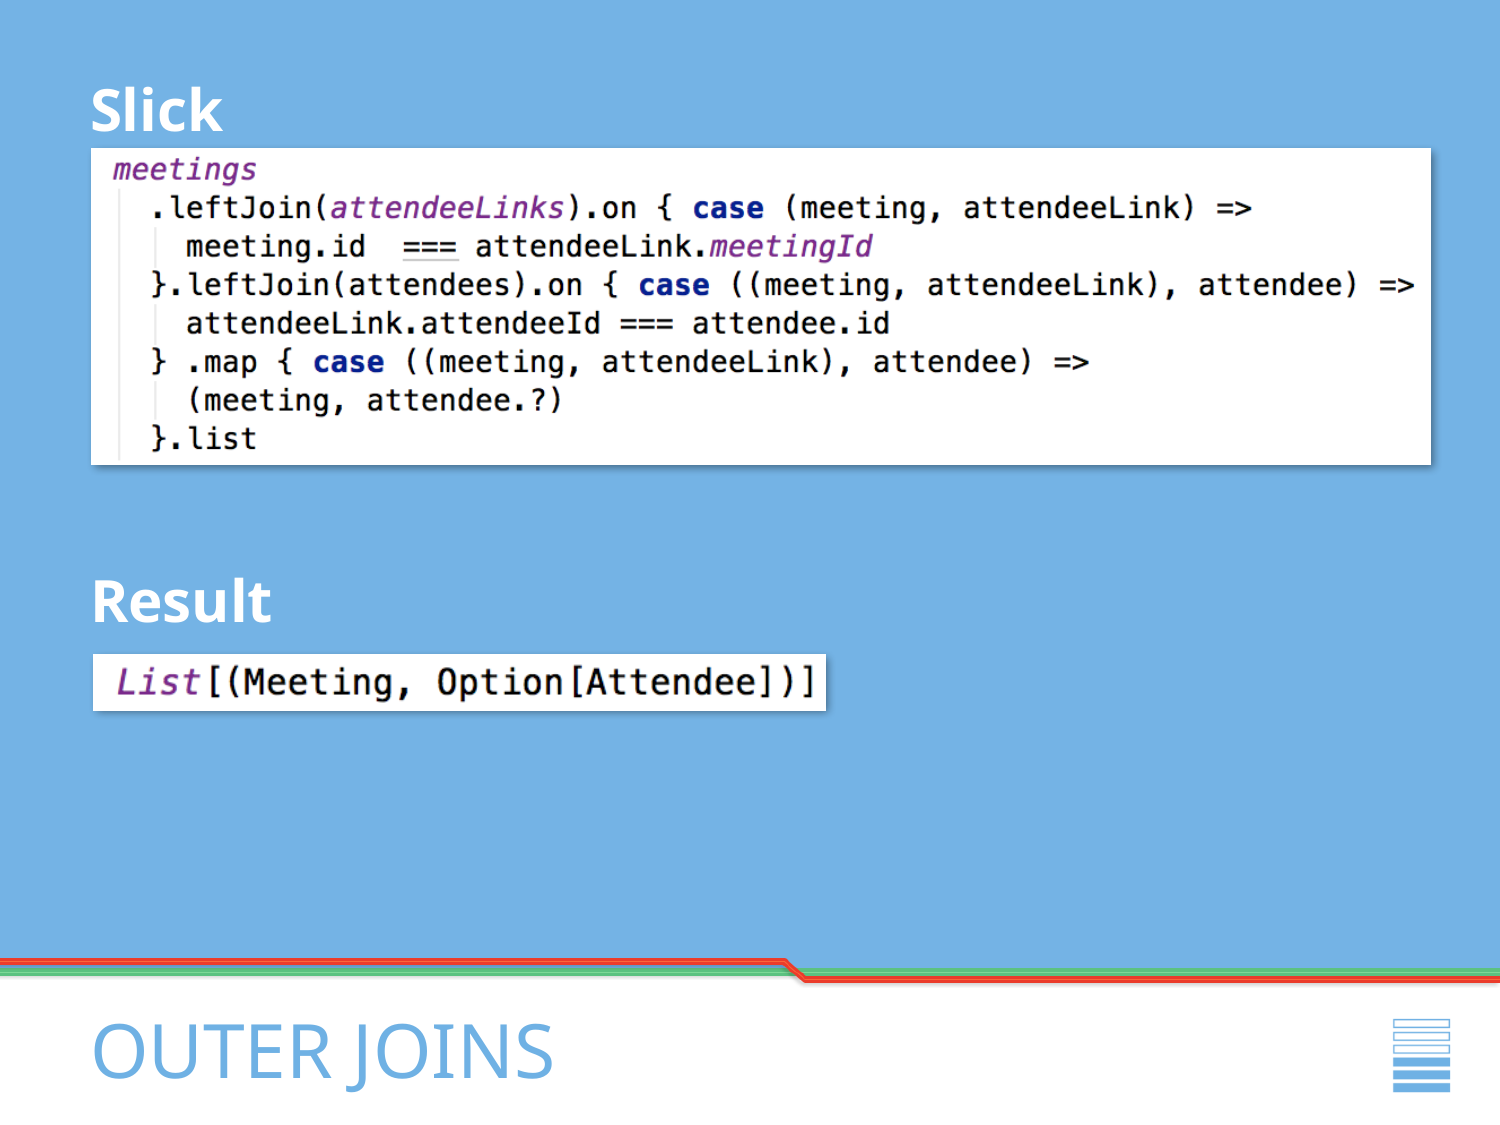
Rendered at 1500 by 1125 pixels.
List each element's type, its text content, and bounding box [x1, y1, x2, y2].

list Slick Result [75, 66, 1425, 938]
title OUTER JOINS [75, 954, 1375, 1125]
picture [0, 0, 1500, 1125]
